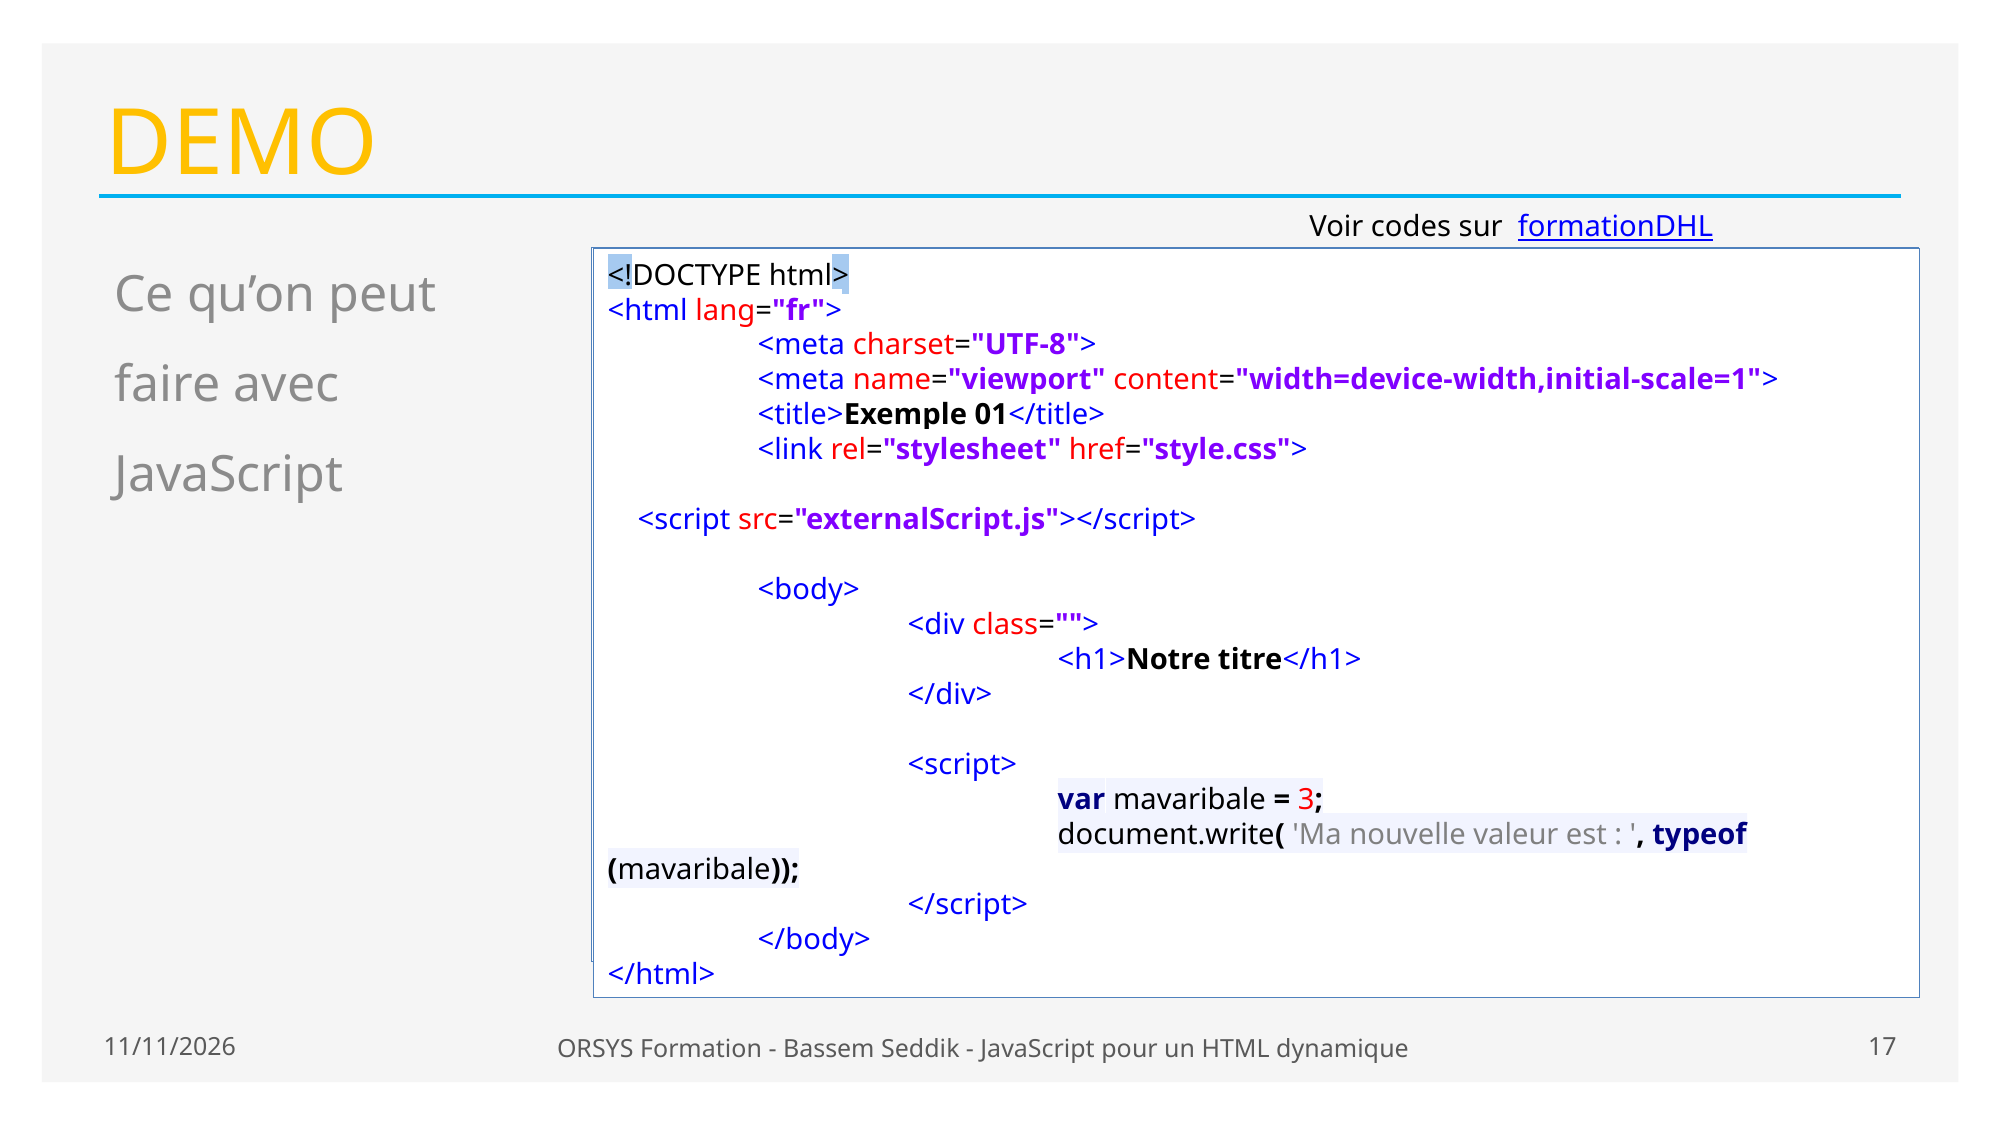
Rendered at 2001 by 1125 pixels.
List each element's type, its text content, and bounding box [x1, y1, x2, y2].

footer ORSYS Formation - Bassem Seddik - JavaScript pour un HTML dynamique [340, 1017, 1626, 1078]
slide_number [88, 1017, 340, 1078]
slide_number 17 [1626, 1017, 1912, 1078]
text_box <!DOCTYPE html> <html lang="fr"> <meta charset="UTF-8"> <meta name="viewport" content="width=device-width,initial-scale=1"> <title>Exemple 01</title> <link rel="stylesheet" href="style.css"> <script src="externalScript.js"></script> <body> <div class=""> <h1>Notre titre</h1> </div> <script> var mavaribale = 3; document.write( 'Ma nouvelle valeur est : ', typeof (mavaribale)); </script> </body> </html> [593, 248, 1920, 998]
title DEMO [90, 59, 592, 200]
subtitle Ce qu’on peut faire avec JavaScript [99, 223, 568, 490]
text_box Voir codes sur formationDHL (Ceque_JS_fait) [1294, 200, 1912, 248]
